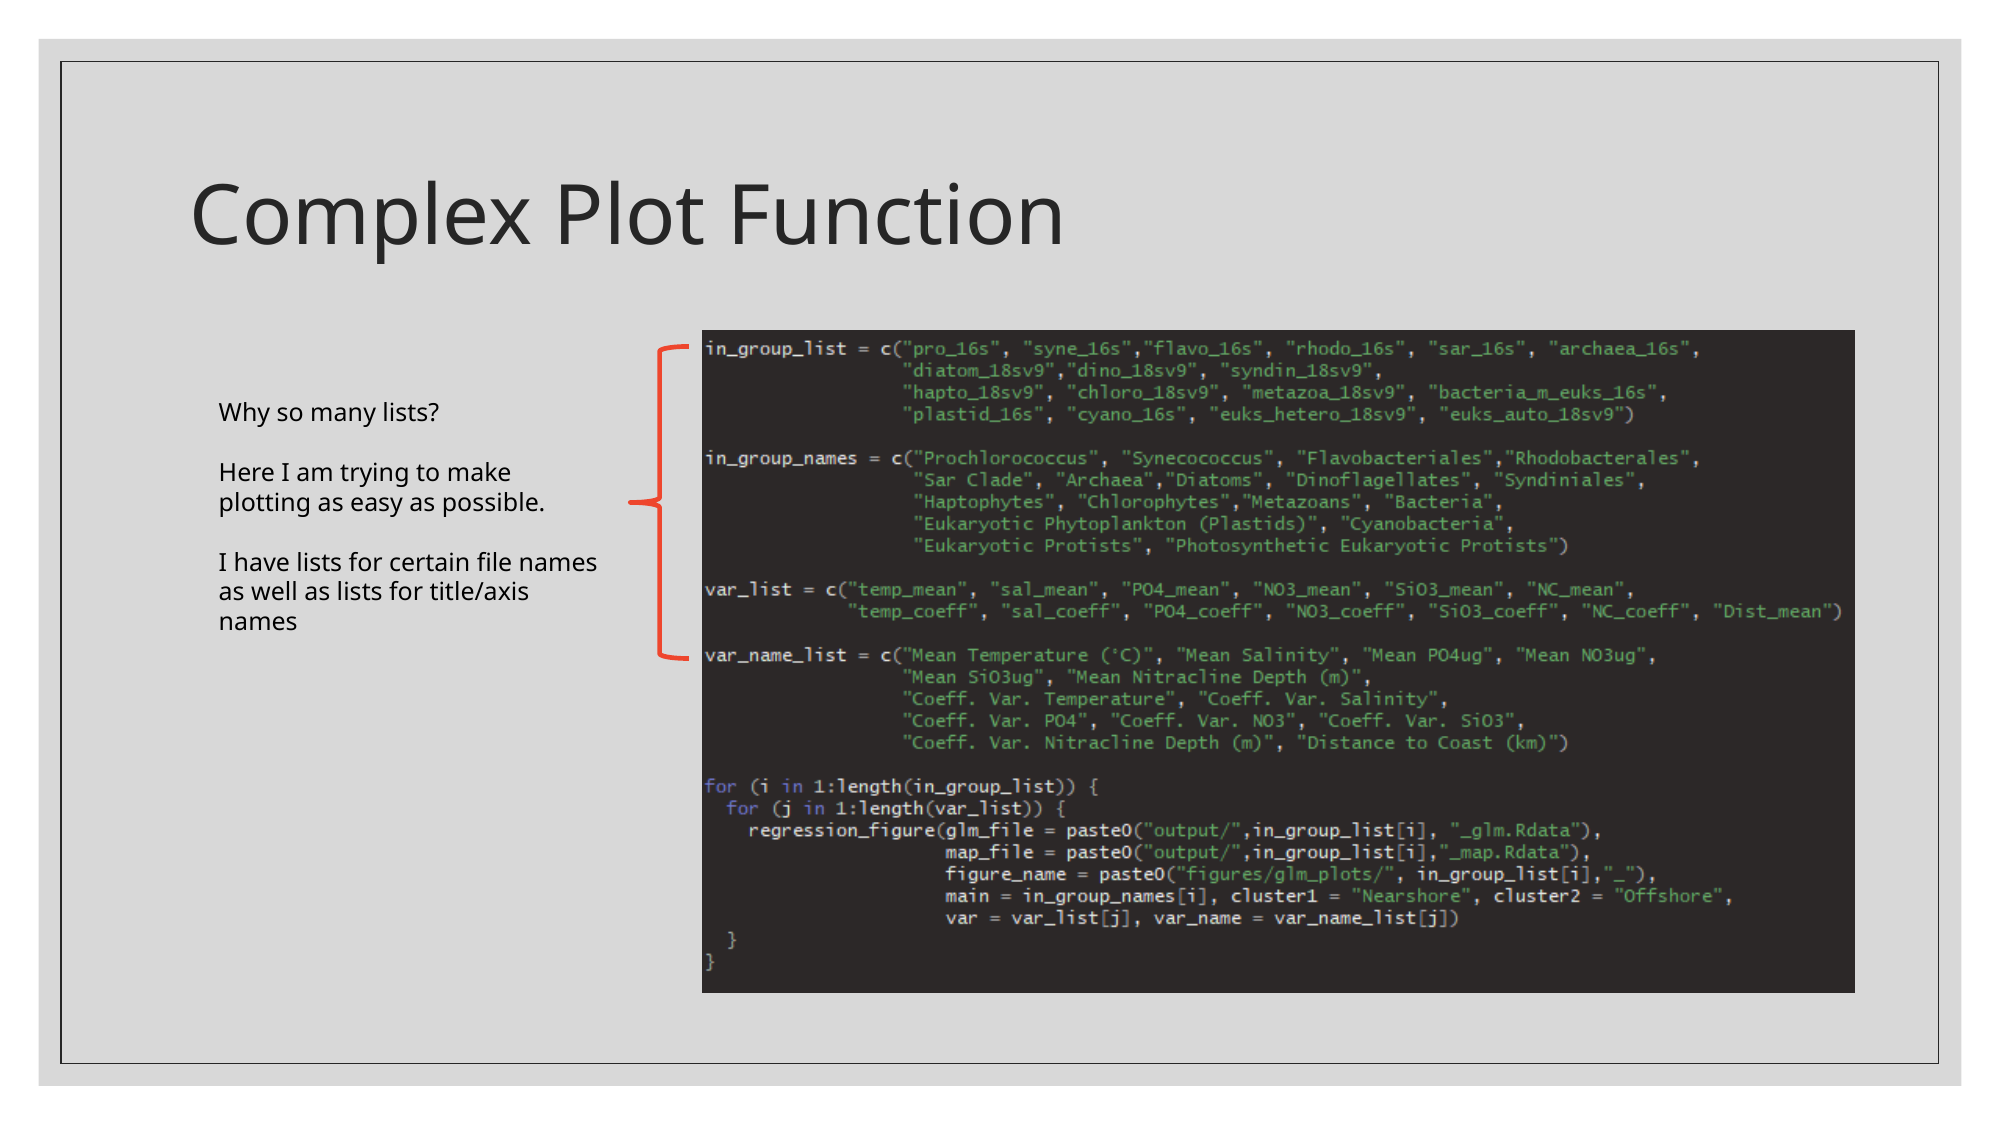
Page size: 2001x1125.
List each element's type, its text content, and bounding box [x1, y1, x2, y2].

text_box Why so many lists? Here I am trying to make plotting as easy as possible. I have lists for certain file names as well as lists for title/axis names [204, 388, 617, 644]
text_box [629, 345, 689, 660]
picture [702, 330, 1855, 993]
title Complex Plot Function [174, 105, 1825, 331]
